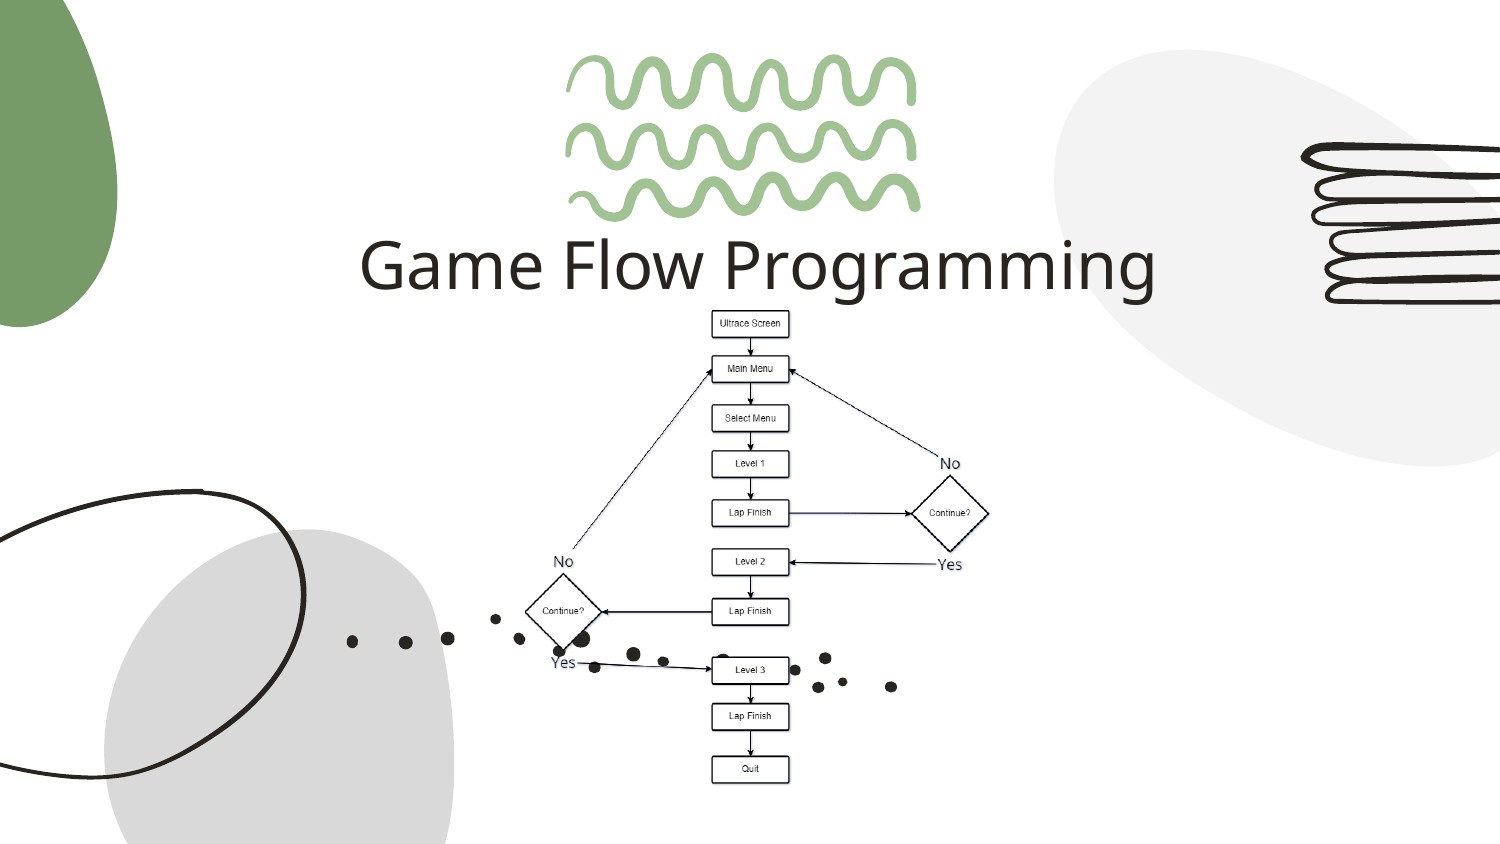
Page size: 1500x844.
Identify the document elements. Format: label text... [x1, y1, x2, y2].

title Game Flow Programming [125, 195, 1393, 331]
picture [525, 309, 993, 787]
